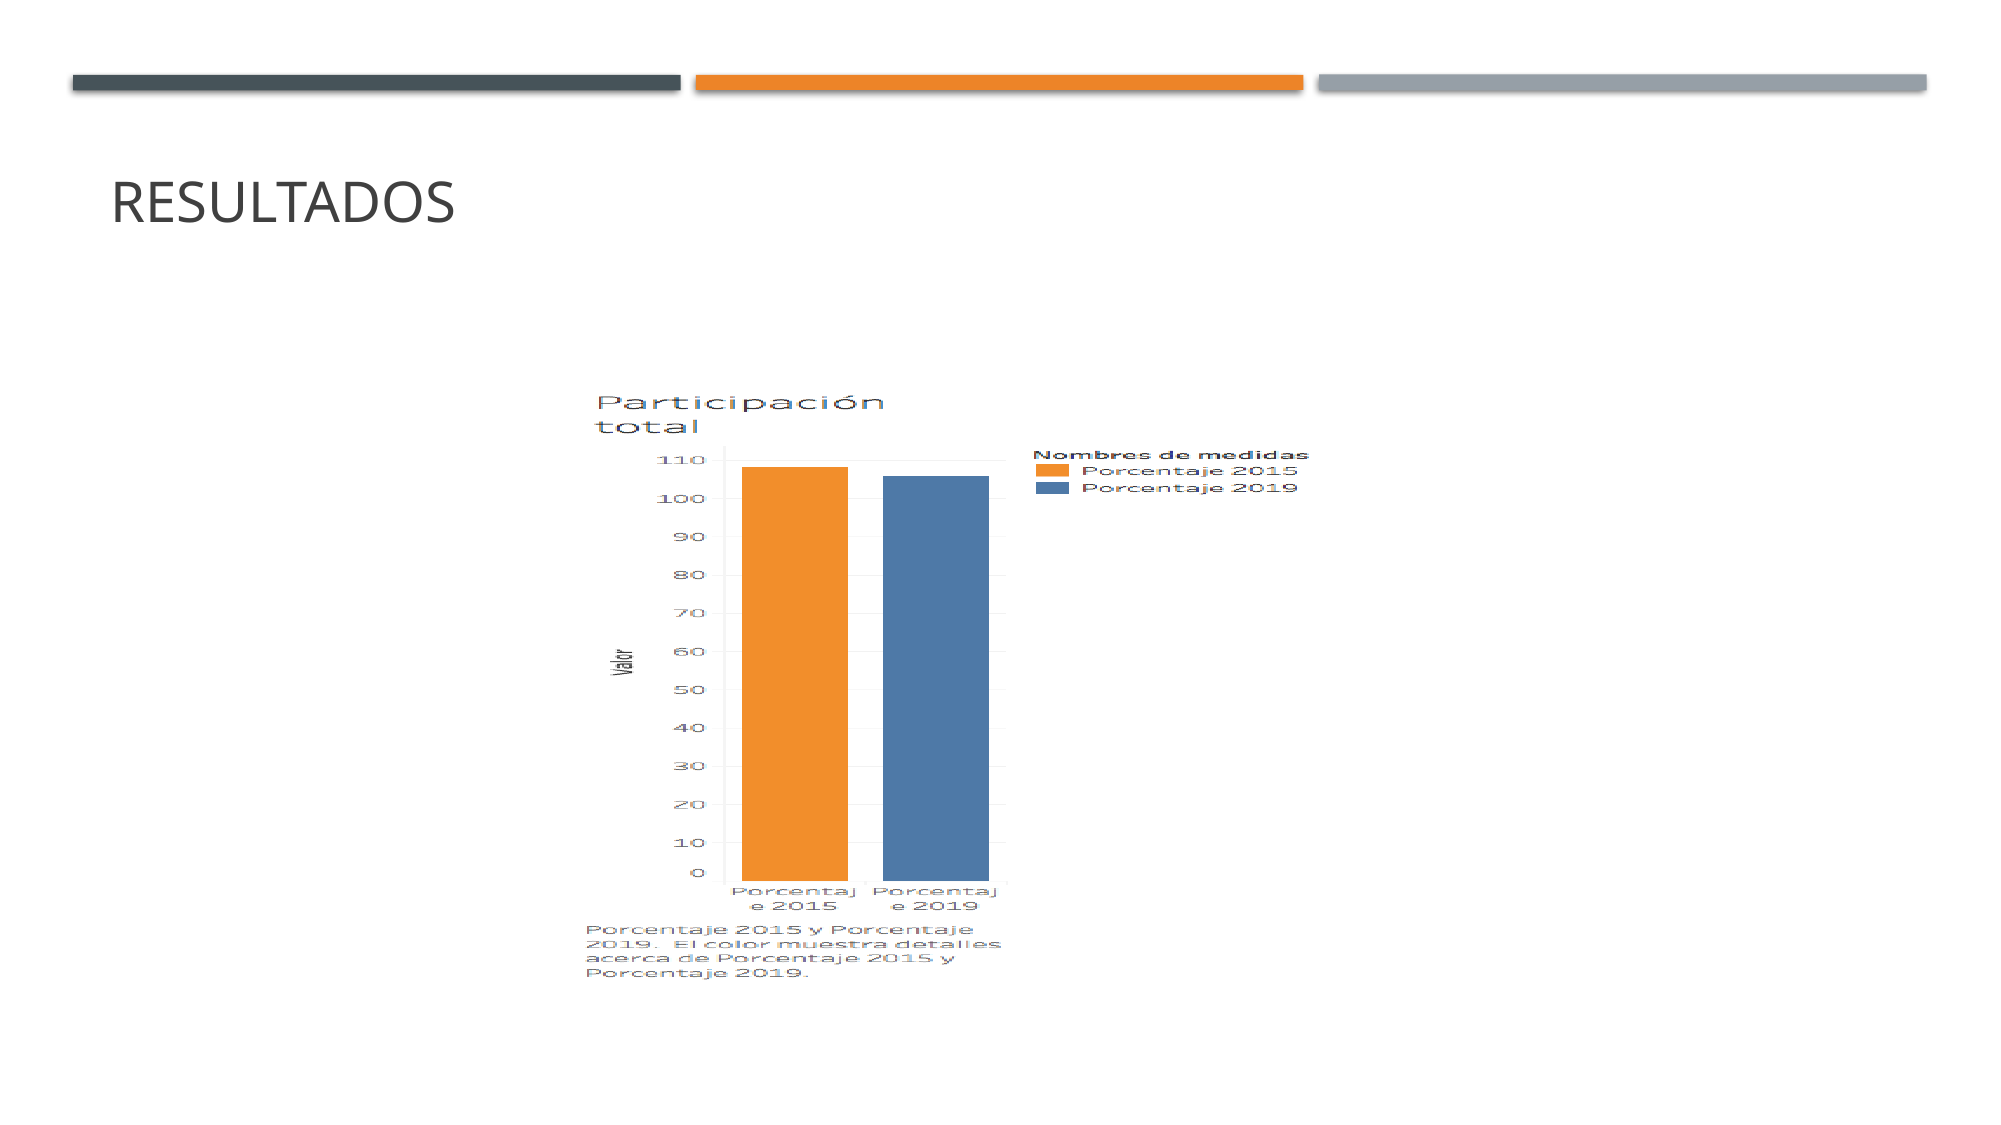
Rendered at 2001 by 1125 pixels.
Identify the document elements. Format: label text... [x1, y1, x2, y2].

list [584, 383, 1360, 981]
title Resultados [95, 115, 1905, 311]
